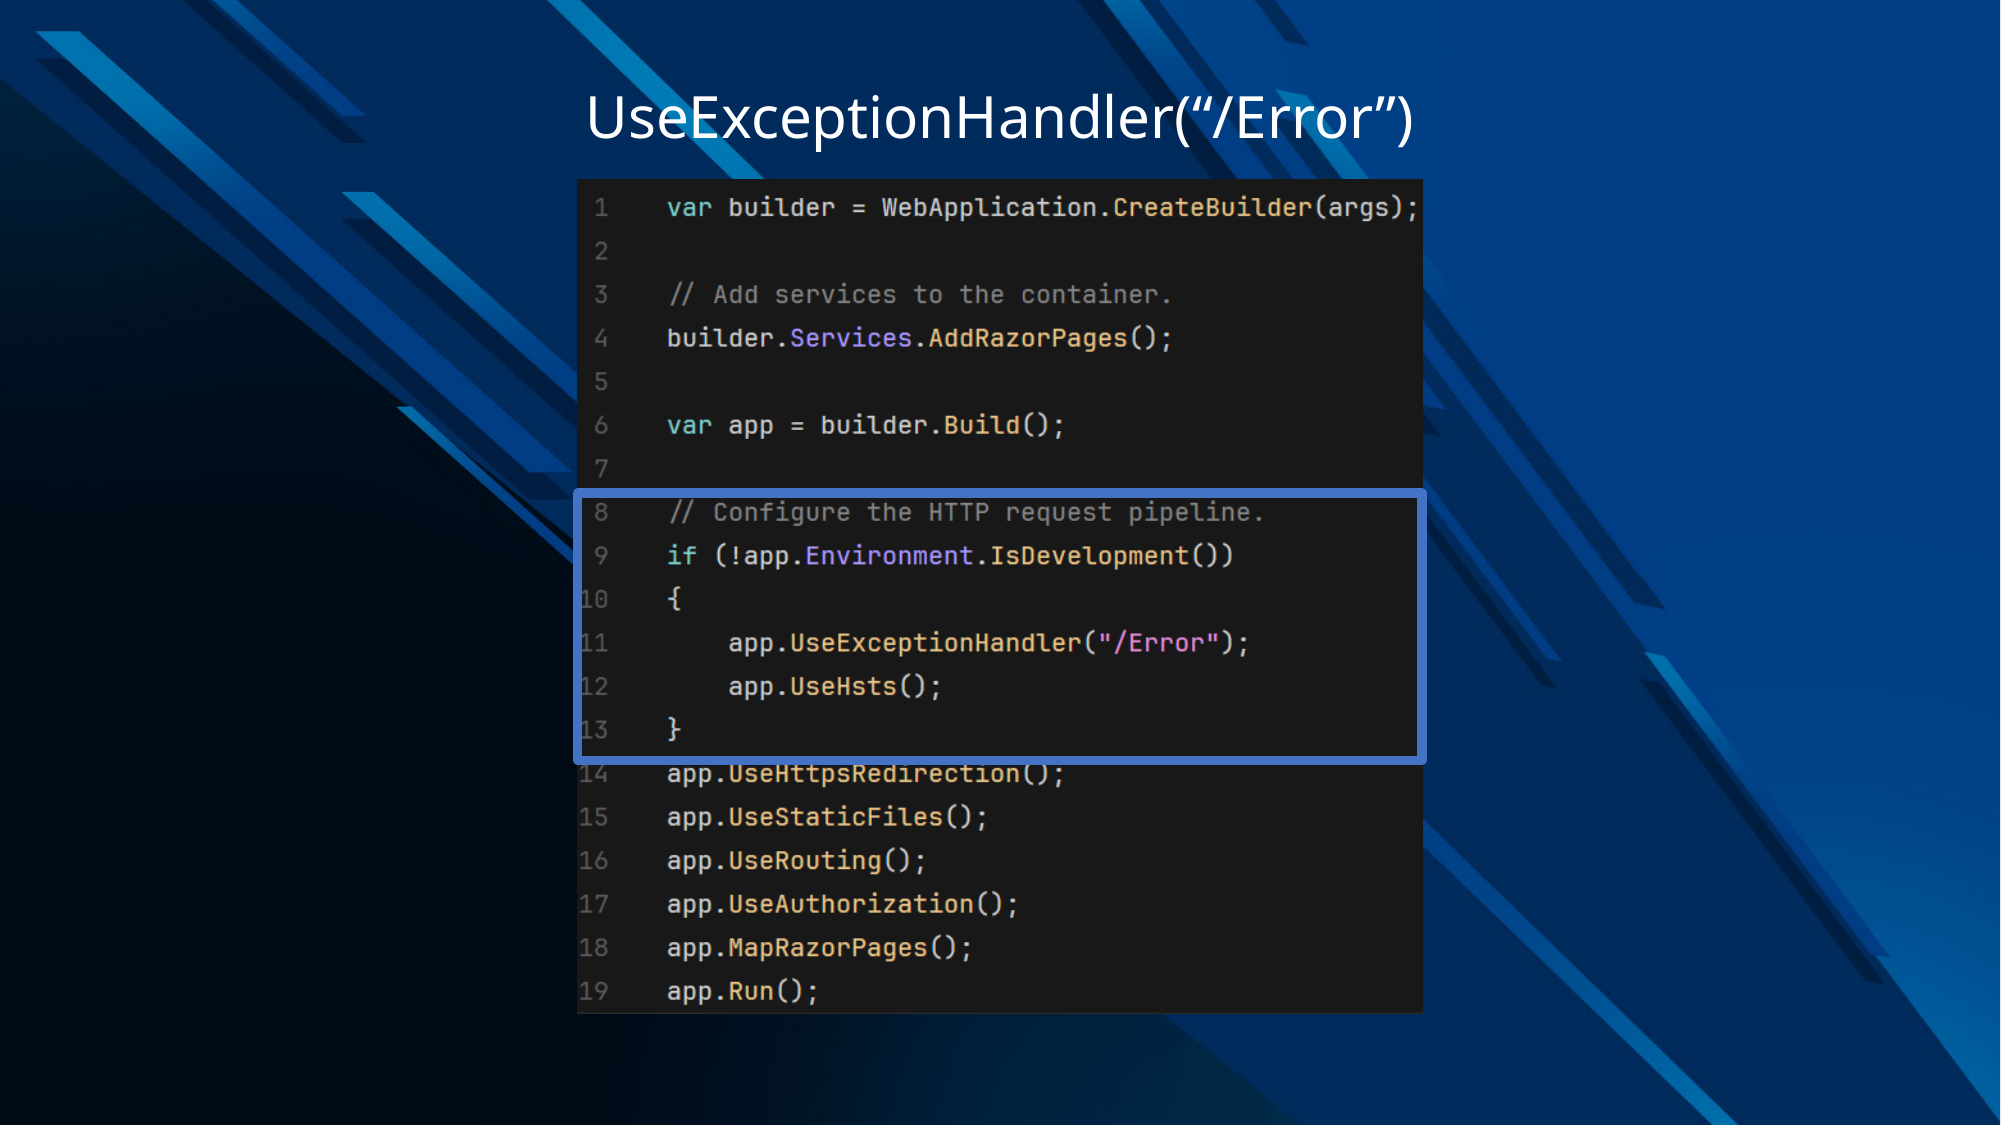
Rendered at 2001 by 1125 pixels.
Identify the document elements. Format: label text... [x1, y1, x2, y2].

title UseExceptionHandler(“/Error”) [137, 59, 1863, 180]
picture [0, 0, 2001, 1125]
